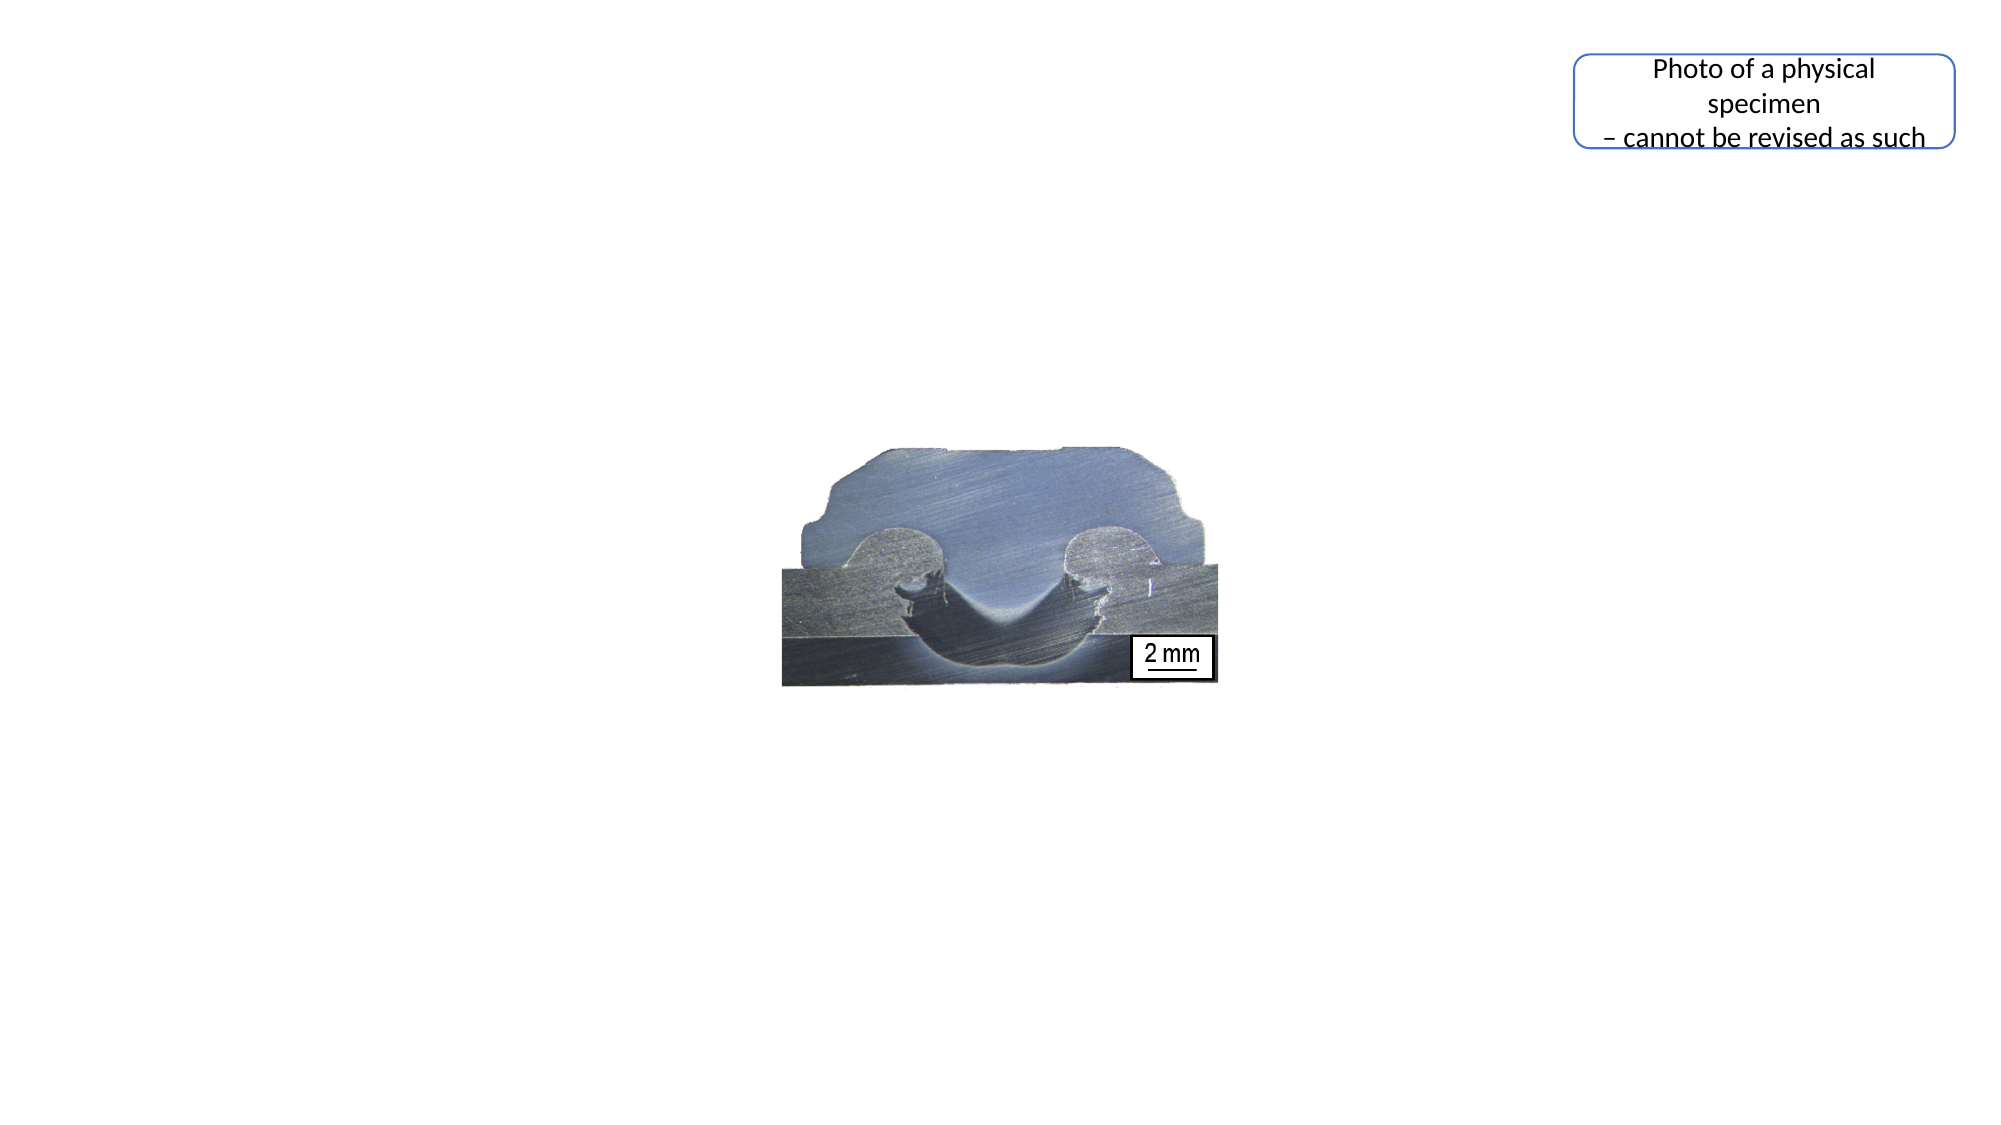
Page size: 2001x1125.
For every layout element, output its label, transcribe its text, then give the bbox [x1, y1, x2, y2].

text_box Photo of a physical specimen – cannot be revised as such [1572, 53, 1956, 150]
picture [781, 428, 1219, 697]
